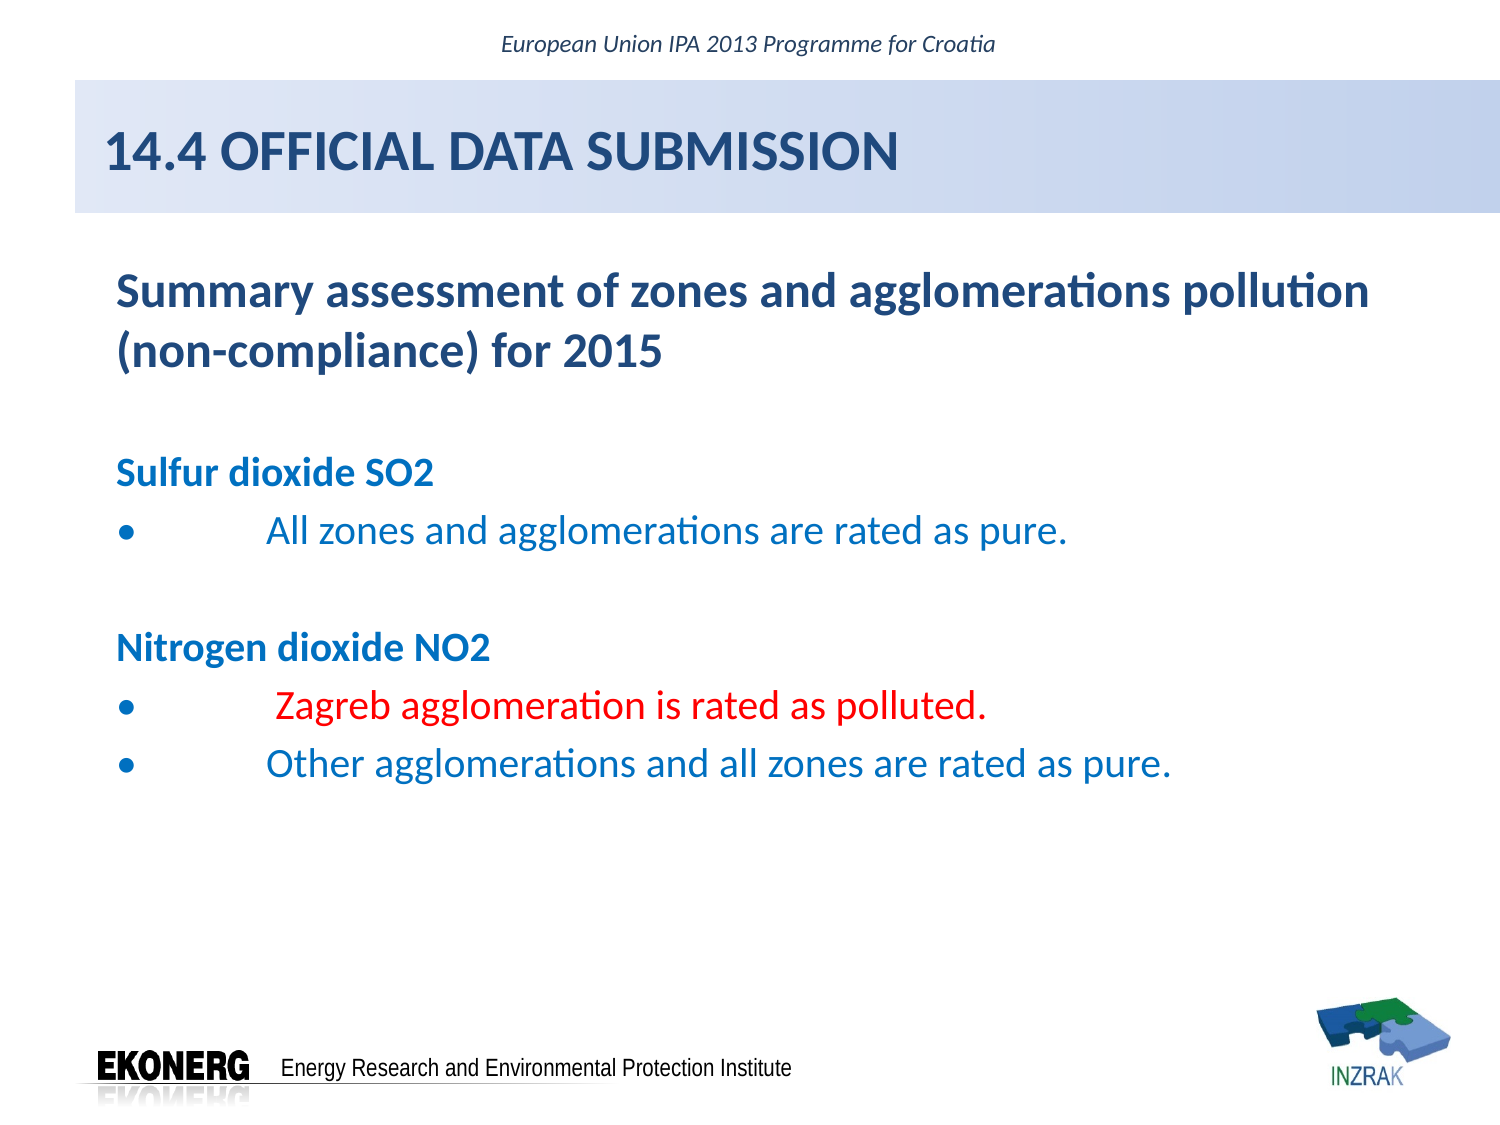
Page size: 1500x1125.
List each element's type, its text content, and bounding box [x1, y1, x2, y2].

picture [1315, 996, 1451, 1093]
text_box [72, 1043, 812, 1112]
text_box Summary assessment of zones and agglomerations pollution (non-compliance) for 2015 Sulfur dioxide SO2 • All zones and agglomerations are rated as pure. Nitrogen dioxide NO2 • Zagreb agglomeration is rated as polluted. • Other agglomerations and all zones are rated as pure. [26, 250, 1471, 1040]
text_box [61, 1038, 636, 1112]
title 14.4 OFFICIAL DATA SUBMISSION [75, 80, 1500, 213]
text_box European Union IPA 2013 Programme for Croatia [0, 23, 1498, 71]
